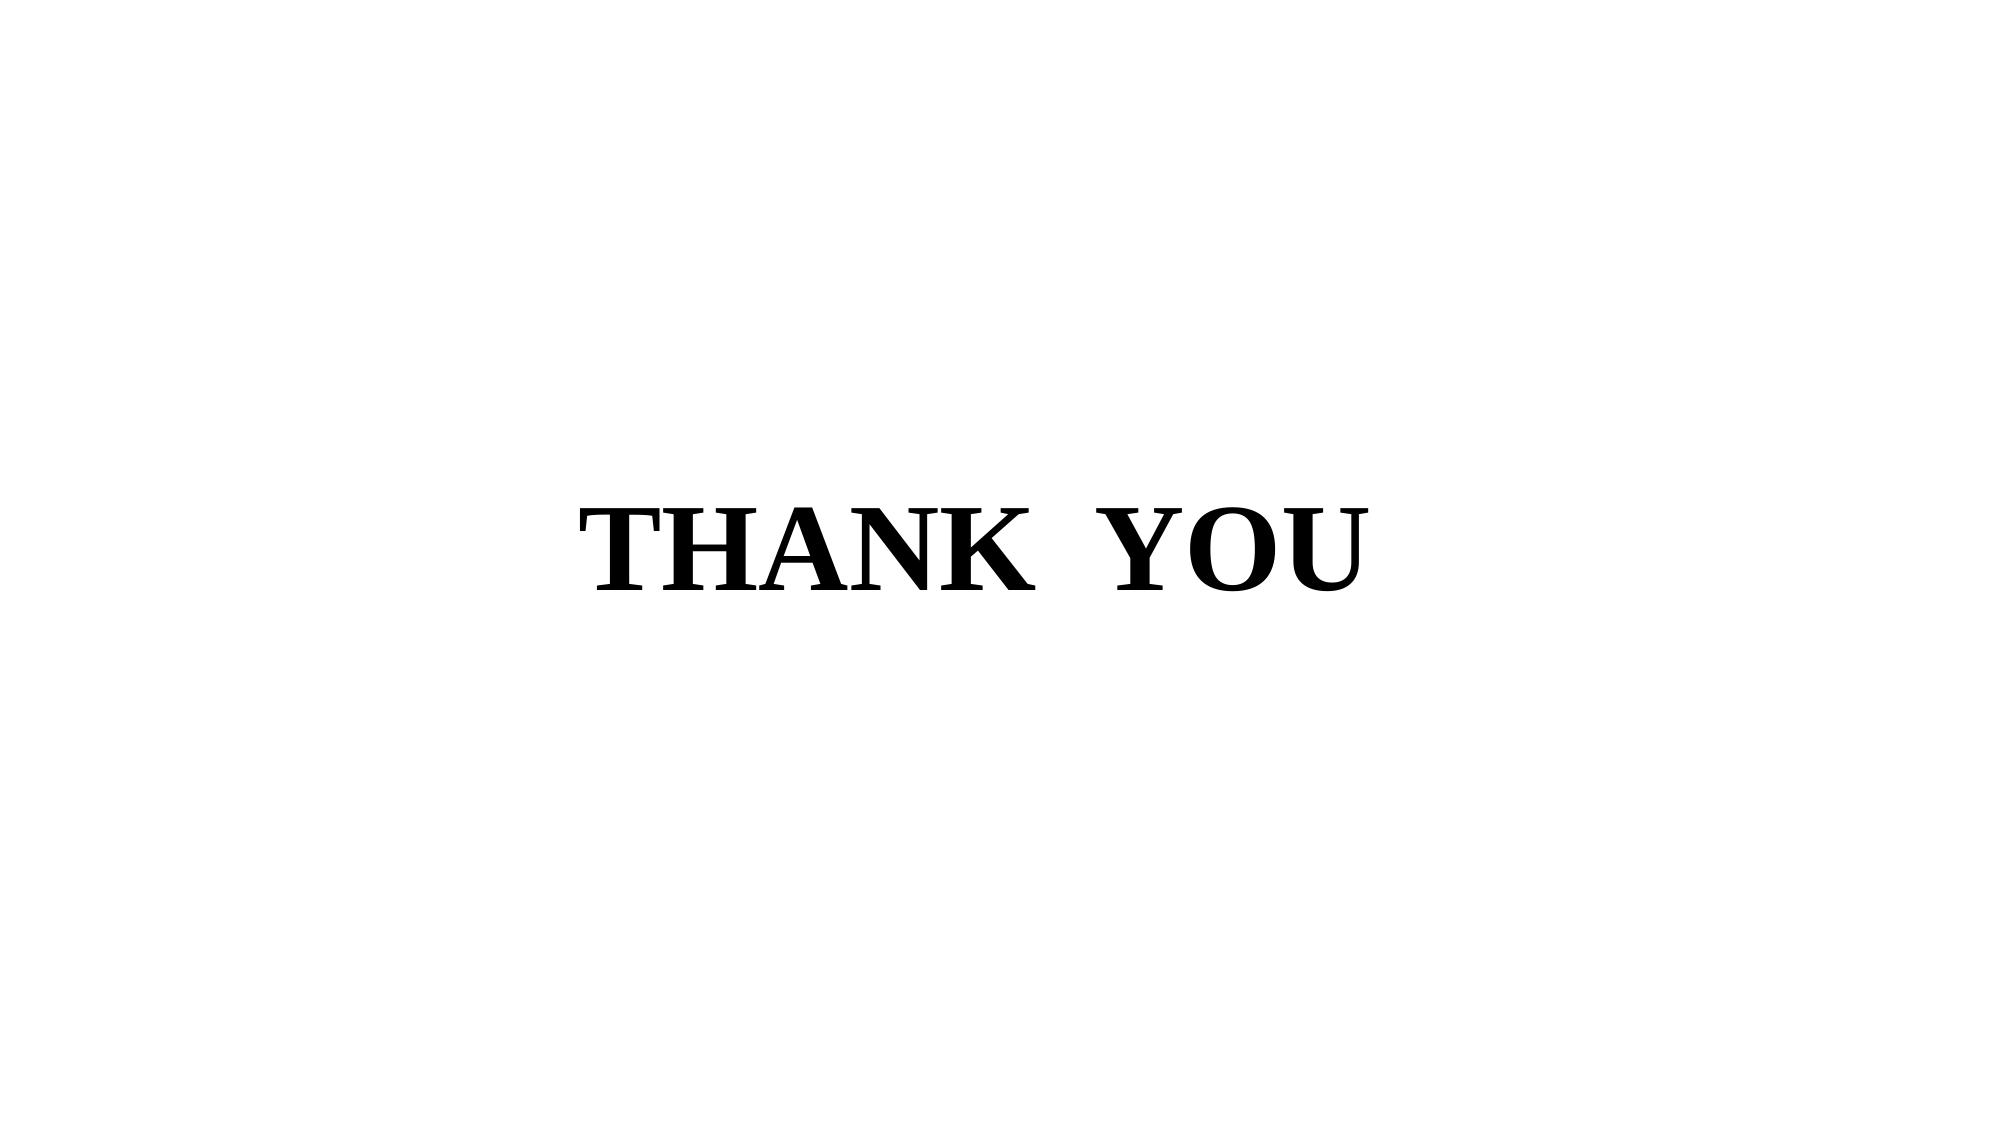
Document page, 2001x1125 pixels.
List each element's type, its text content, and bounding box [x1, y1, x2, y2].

title THANK YOU [249, 184, 1701, 626]
